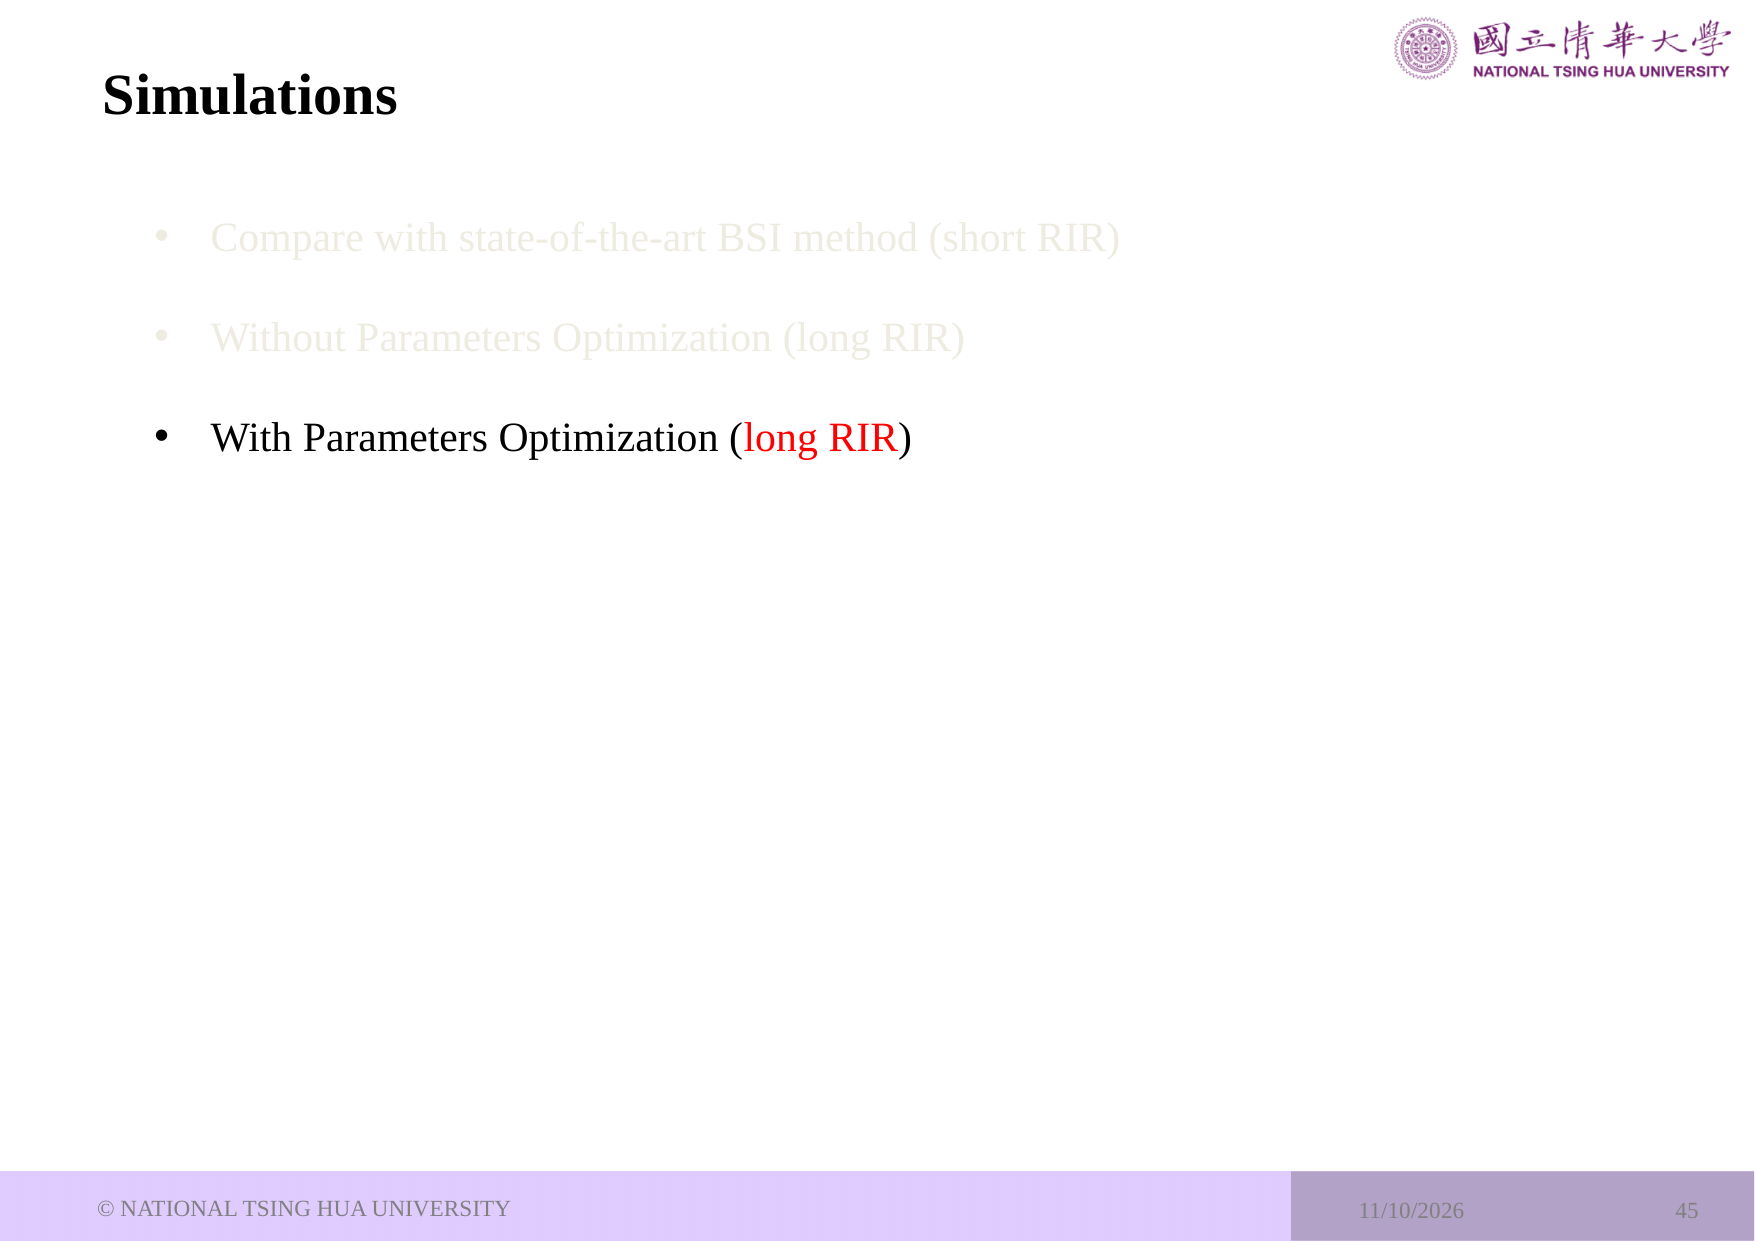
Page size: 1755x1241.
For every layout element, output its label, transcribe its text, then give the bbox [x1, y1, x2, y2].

footer © NATIONAL TSING HUA UNIVERSITY [82, 1177, 562, 1236]
title Simulations [87, 35, 1257, 140]
picture [0, 1171, 1291, 1241]
text_box Compare with state-of-the-art BSI method (short RIR) Without Parameters Optimization (long RIR) With Parameters Optimization (long RIR) [0, 202, 1606, 468]
slide_number 45 [1577, 1180, 1714, 1239]
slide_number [1343, 1180, 1551, 1239]
picture [1388, 2, 1755, 95]
